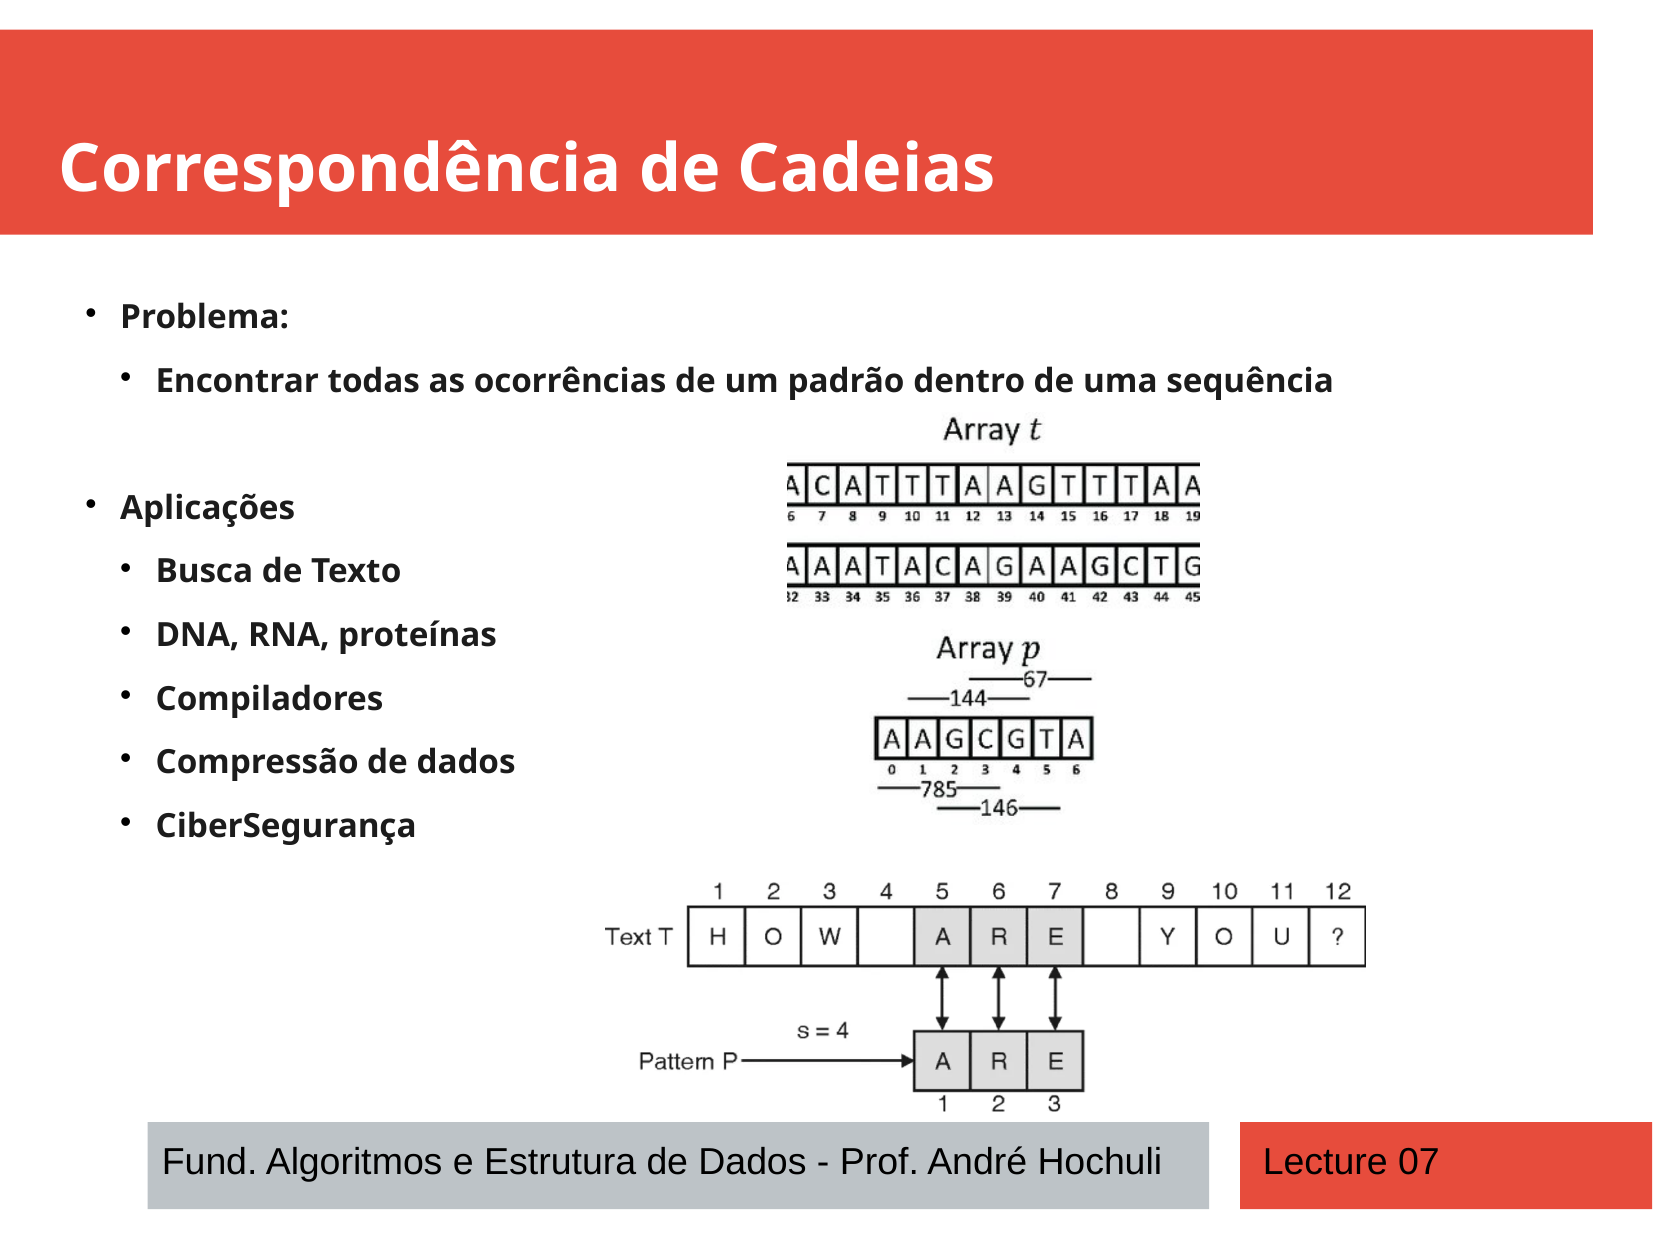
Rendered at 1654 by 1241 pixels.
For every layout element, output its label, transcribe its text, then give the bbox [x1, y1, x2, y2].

text_box Correspondência de Cadeias [59, 59, 1593, 206]
text_box Problema: Encontrar todas as ocorrências de um padrão dentro de uma sequência Aplicações Busca de Texto DNA, RNA, proteínas Compiladores Compressão de dados CiberSegurança [49, 295, 1554, 1062]
picture [605, 882, 1367, 1112]
picture [787, 412, 1201, 826]
text_box Lecture 07 [1248, 1129, 1622, 1188]
text_box Fund. Algoritmos e Estrutura de Dados - Prof. André Hochuli [147, 1129, 1204, 1188]
